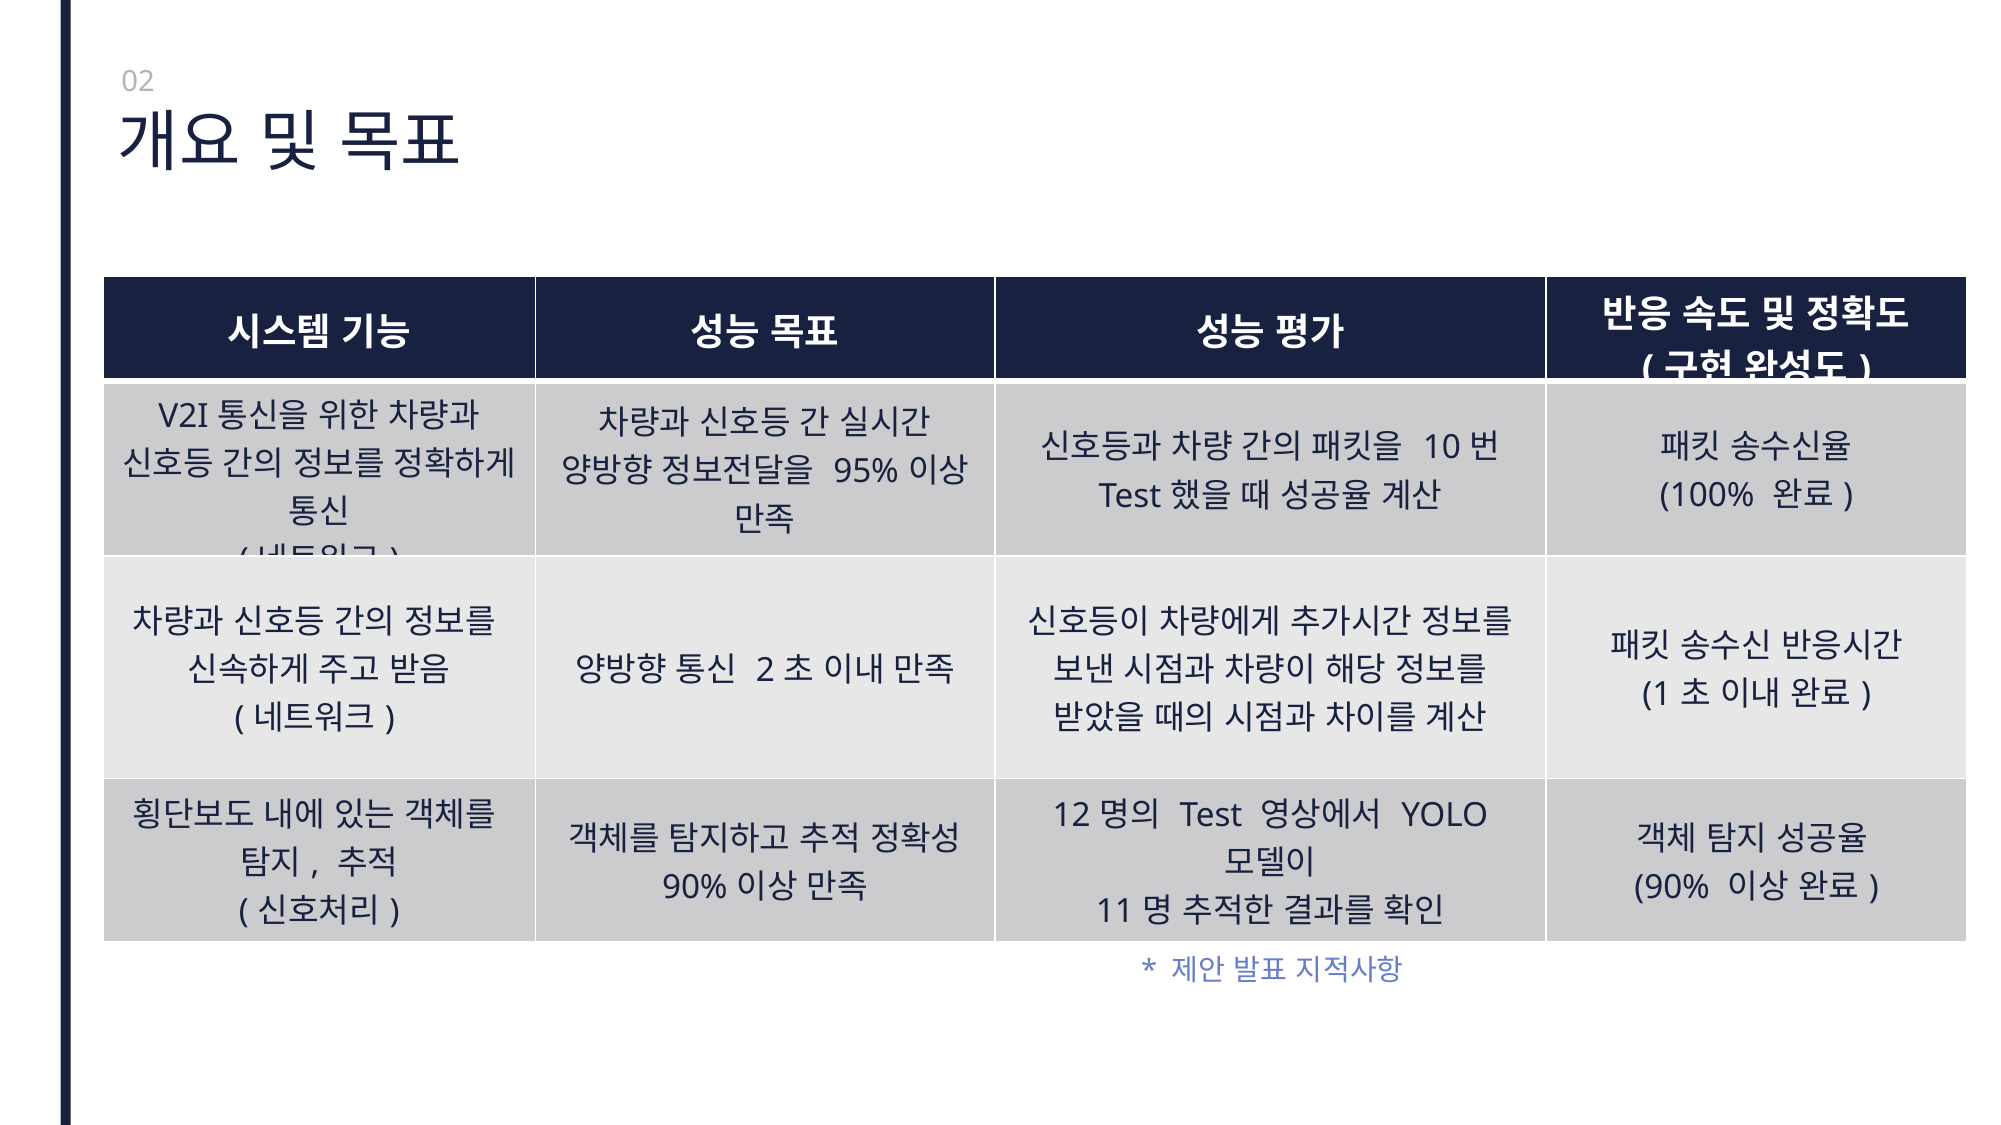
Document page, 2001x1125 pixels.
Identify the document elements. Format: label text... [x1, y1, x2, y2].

table_cell 횡단보도 내에 있는 객체를 탐지, 추적 (신호처리) [104, 779, 535, 941]
title 개요 및 목표 [102, 100, 564, 275]
table_cell 패킷 송수신율 (100% 완료) [1547, 384, 1966, 555]
table_header 성능 평가 [996, 277, 1545, 378]
table_cell 12명의 Test 영상에서 YOLO 모델이 11명 추적한 결과를 확인 [996, 779, 1545, 941]
table_header 시스템 기능 [104, 277, 535, 378]
table_cell 차량과 신호등 간 실시간 양방향 정보전달을 95%이상 만족 [536, 384, 994, 555]
table_cell 객체 탐지 성공율 (90% 이상 완료) [1547, 779, 1966, 941]
table_cell 신호등과 차량 간의 패킷을 10번 Test했을 때 성공율 계산 [996, 384, 1545, 555]
table_cell 패킷 송수신 반응시간 (1초 이내 완료) [1547, 557, 1966, 778]
table_cell 양방향 통신 2초 이내 만족 [536, 557, 994, 778]
table_cell 객체를 탐지하고 추적 정확성 90%이상 만족 [536, 779, 994, 941]
table_cell V2I통신을 위한 차량과 신호등 간의 정보를 정확하게 통신 (네트워크) [104, 384, 535, 555]
text_box 02 [106, 54, 334, 105]
table_header 반응 속도 및 정확도 (구현 완성도) [1547, 277, 1966, 378]
table_cell 신호등이 차량에게 추가시간 정보를 보낸 시점과 차량이 해당 정보를 받았을 때의 시점과 차이를 계산 [996, 557, 1545, 778]
table_cell 차량과 신호등 간의 정보를 신속하게 주고 받음 (네트워크) [104, 557, 535, 778]
text_box * 제안 발표 지적사항 [1051, 943, 1494, 994]
table_header 성능 목표 [536, 277, 994, 378]
